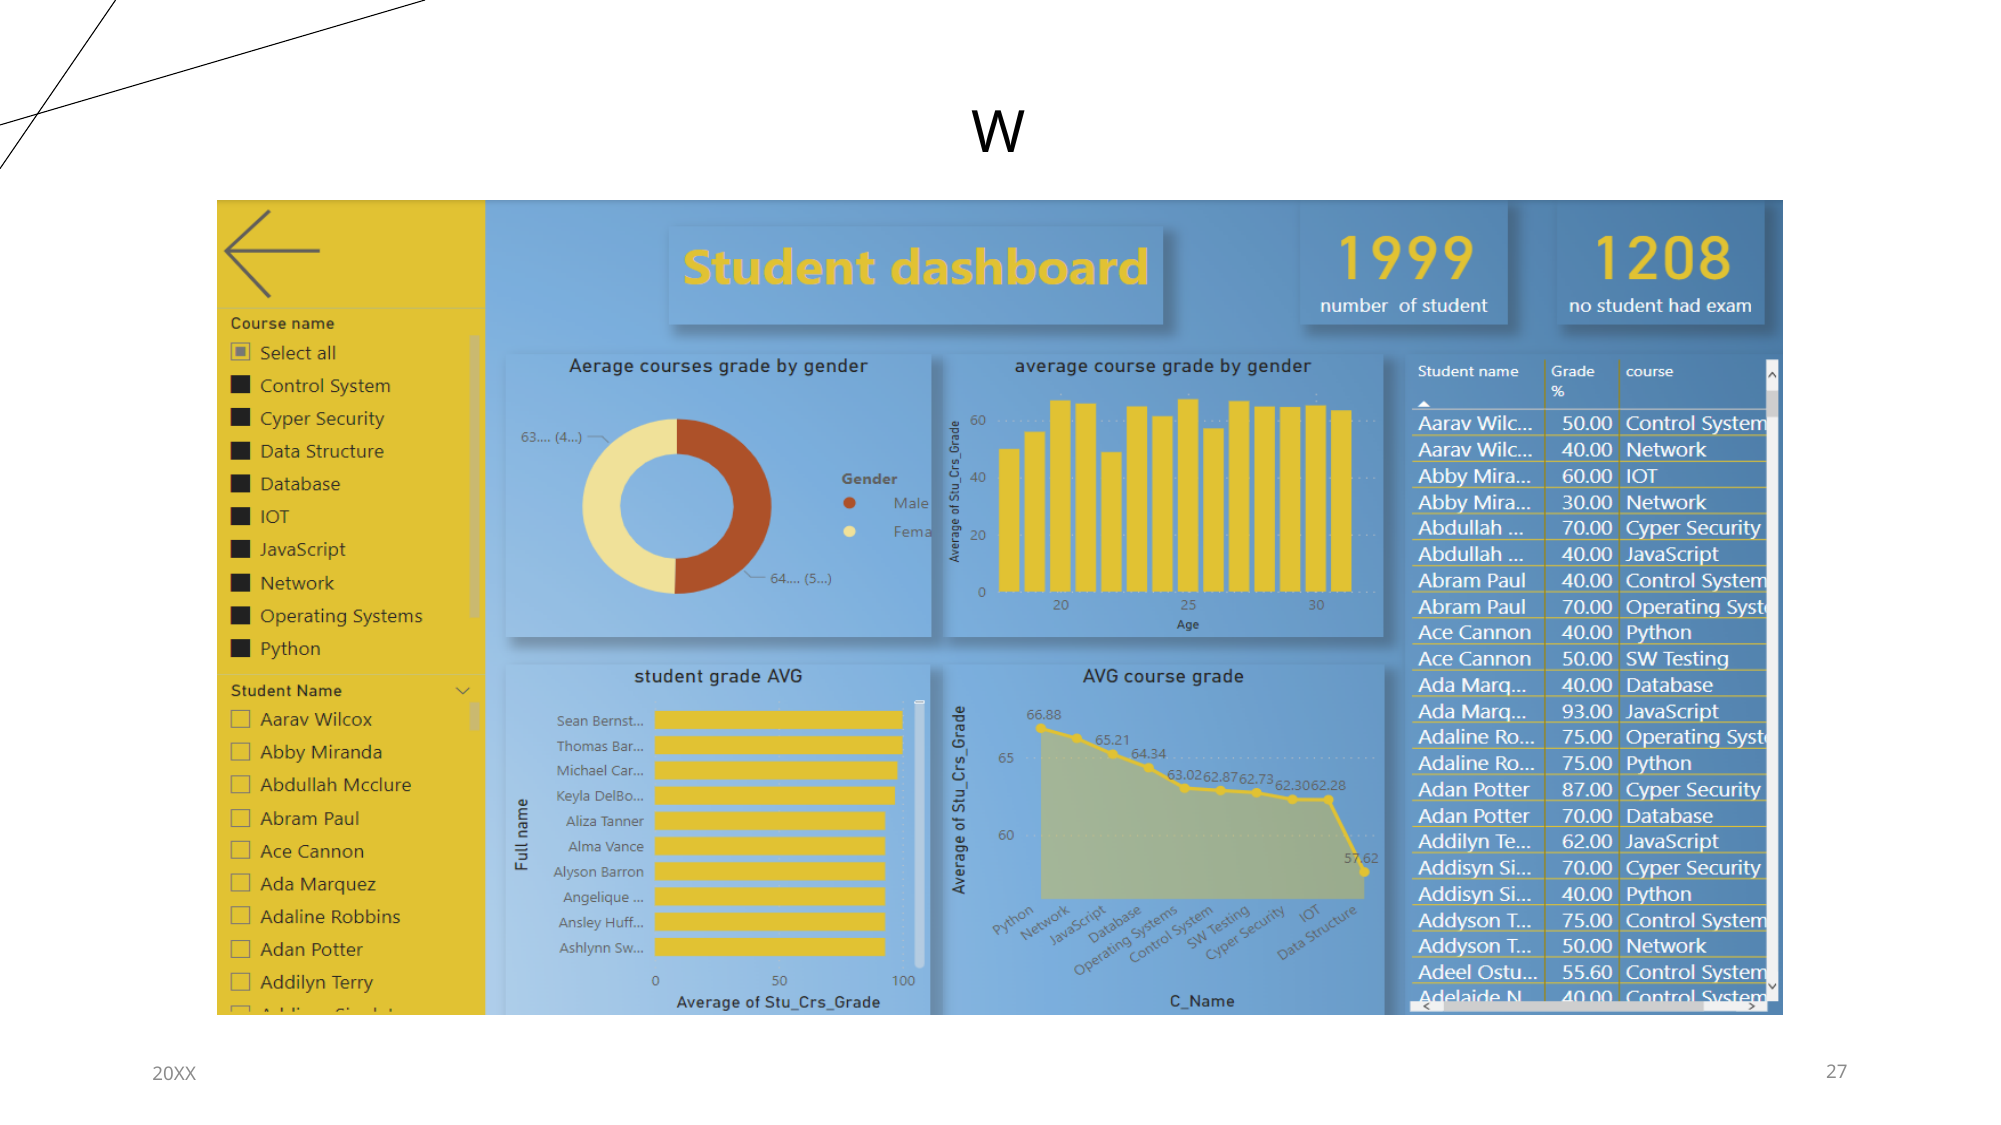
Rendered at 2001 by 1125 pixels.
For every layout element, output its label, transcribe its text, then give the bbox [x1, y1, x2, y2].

picture [217, 200, 1783, 1015]
slide_number 20XX [137, 1042, 588, 1103]
slide_number 27 [1412, 1042, 1863, 1103]
title W [137, 59, 1863, 278]
